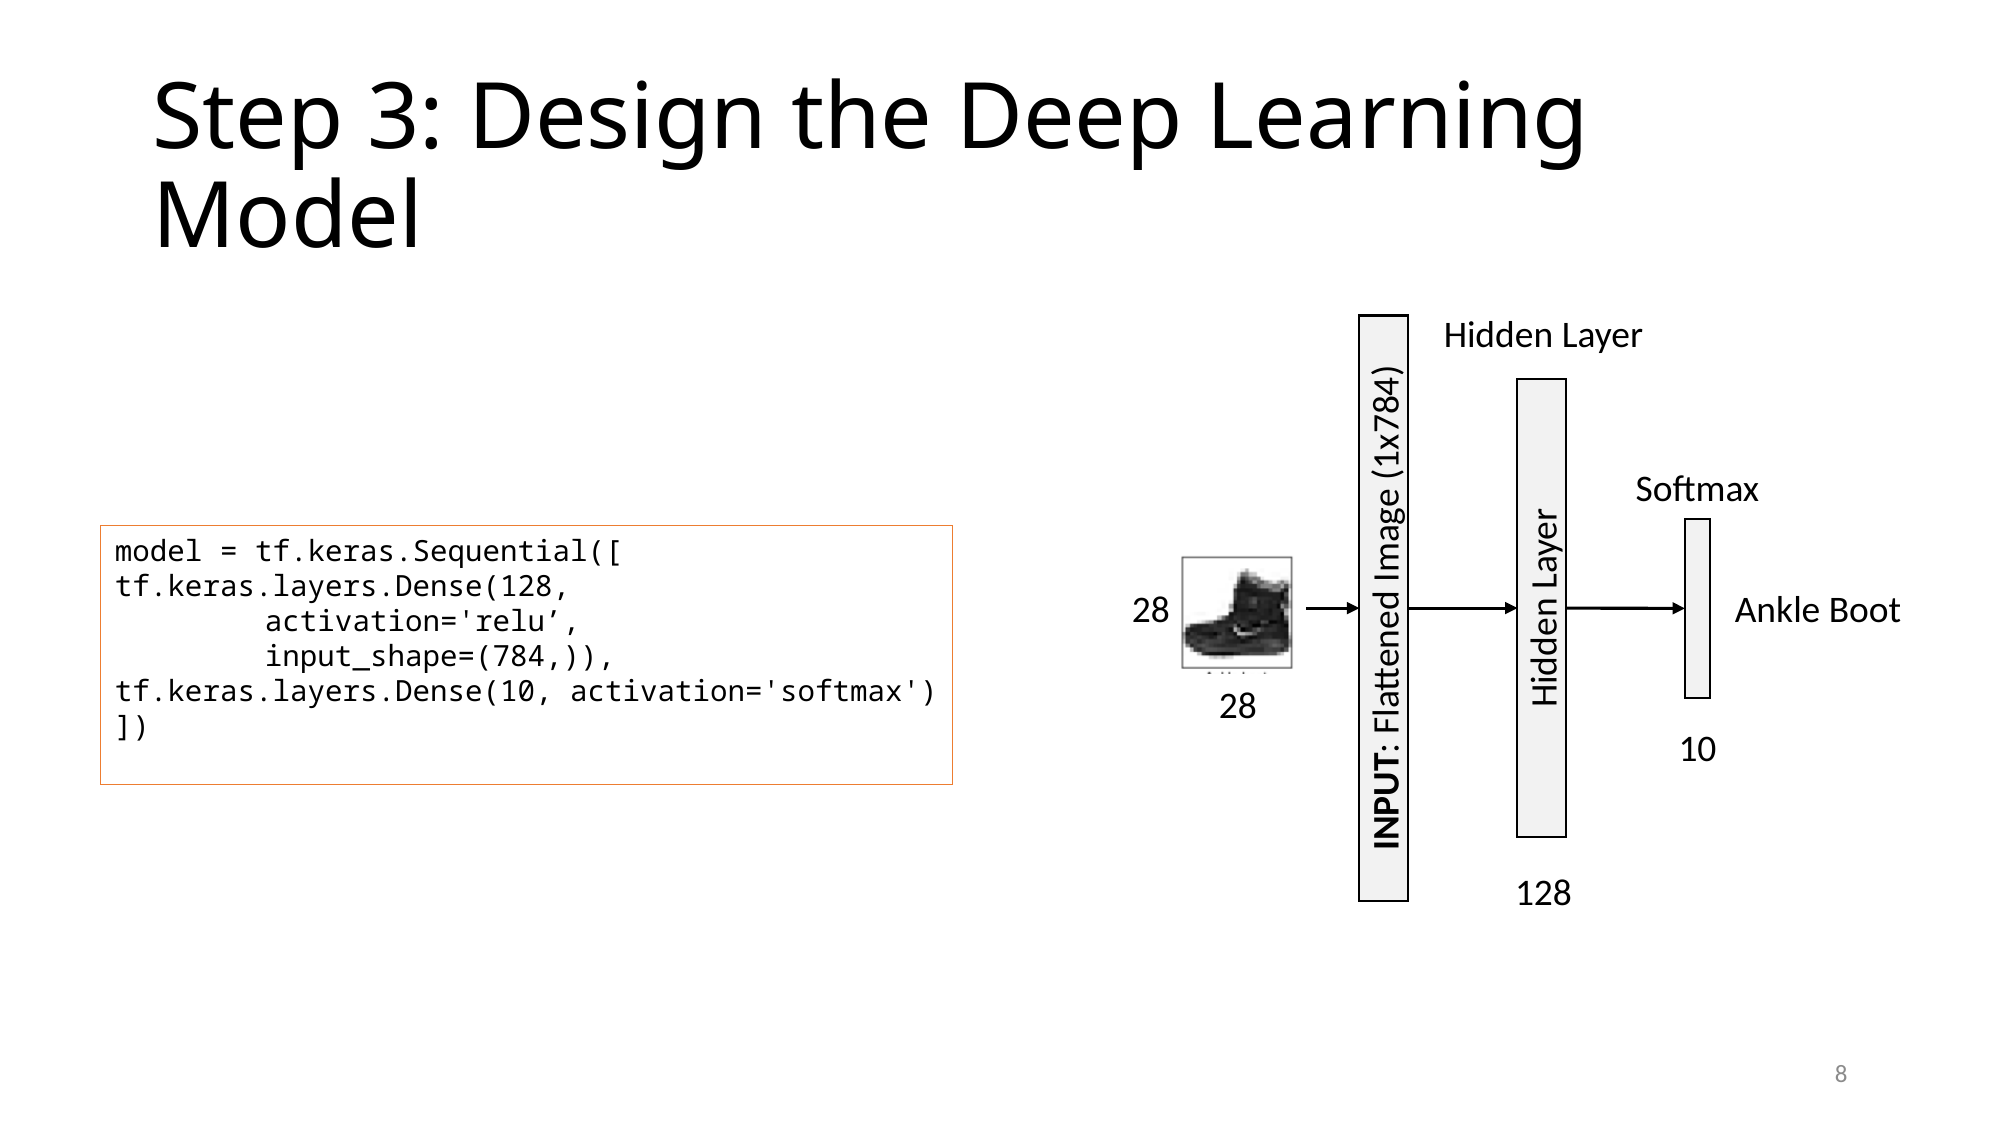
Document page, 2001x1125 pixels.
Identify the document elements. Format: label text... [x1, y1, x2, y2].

slide_number 8 [1412, 1042, 1863, 1103]
text_box Softmax [1620, 456, 1775, 517]
text_box 10 [1663, 716, 1732, 777]
text_box INPUT: Flattened Image (1x784) [1358, 314, 1409, 902]
text_box 128 [1500, 860, 1587, 921]
text_box Ankle Boot [1720, 577, 1917, 638]
text_box model = tf.keras.Sequential([ tf.keras.layers.Dense(128, activation='relu’, input_shape=(784,)), tf.keras.layers.Dense(10, activation='softmax') ]) [100, 525, 953, 785]
title Step 3: Design the Deep Learning Model [137, 59, 1863, 278]
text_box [1116, 542, 1306, 735]
text_box Hidden Layer [1516, 378, 1567, 838]
text_box Hidden Layer [1429, 302, 1659, 363]
text_box [1684, 518, 1711, 699]
